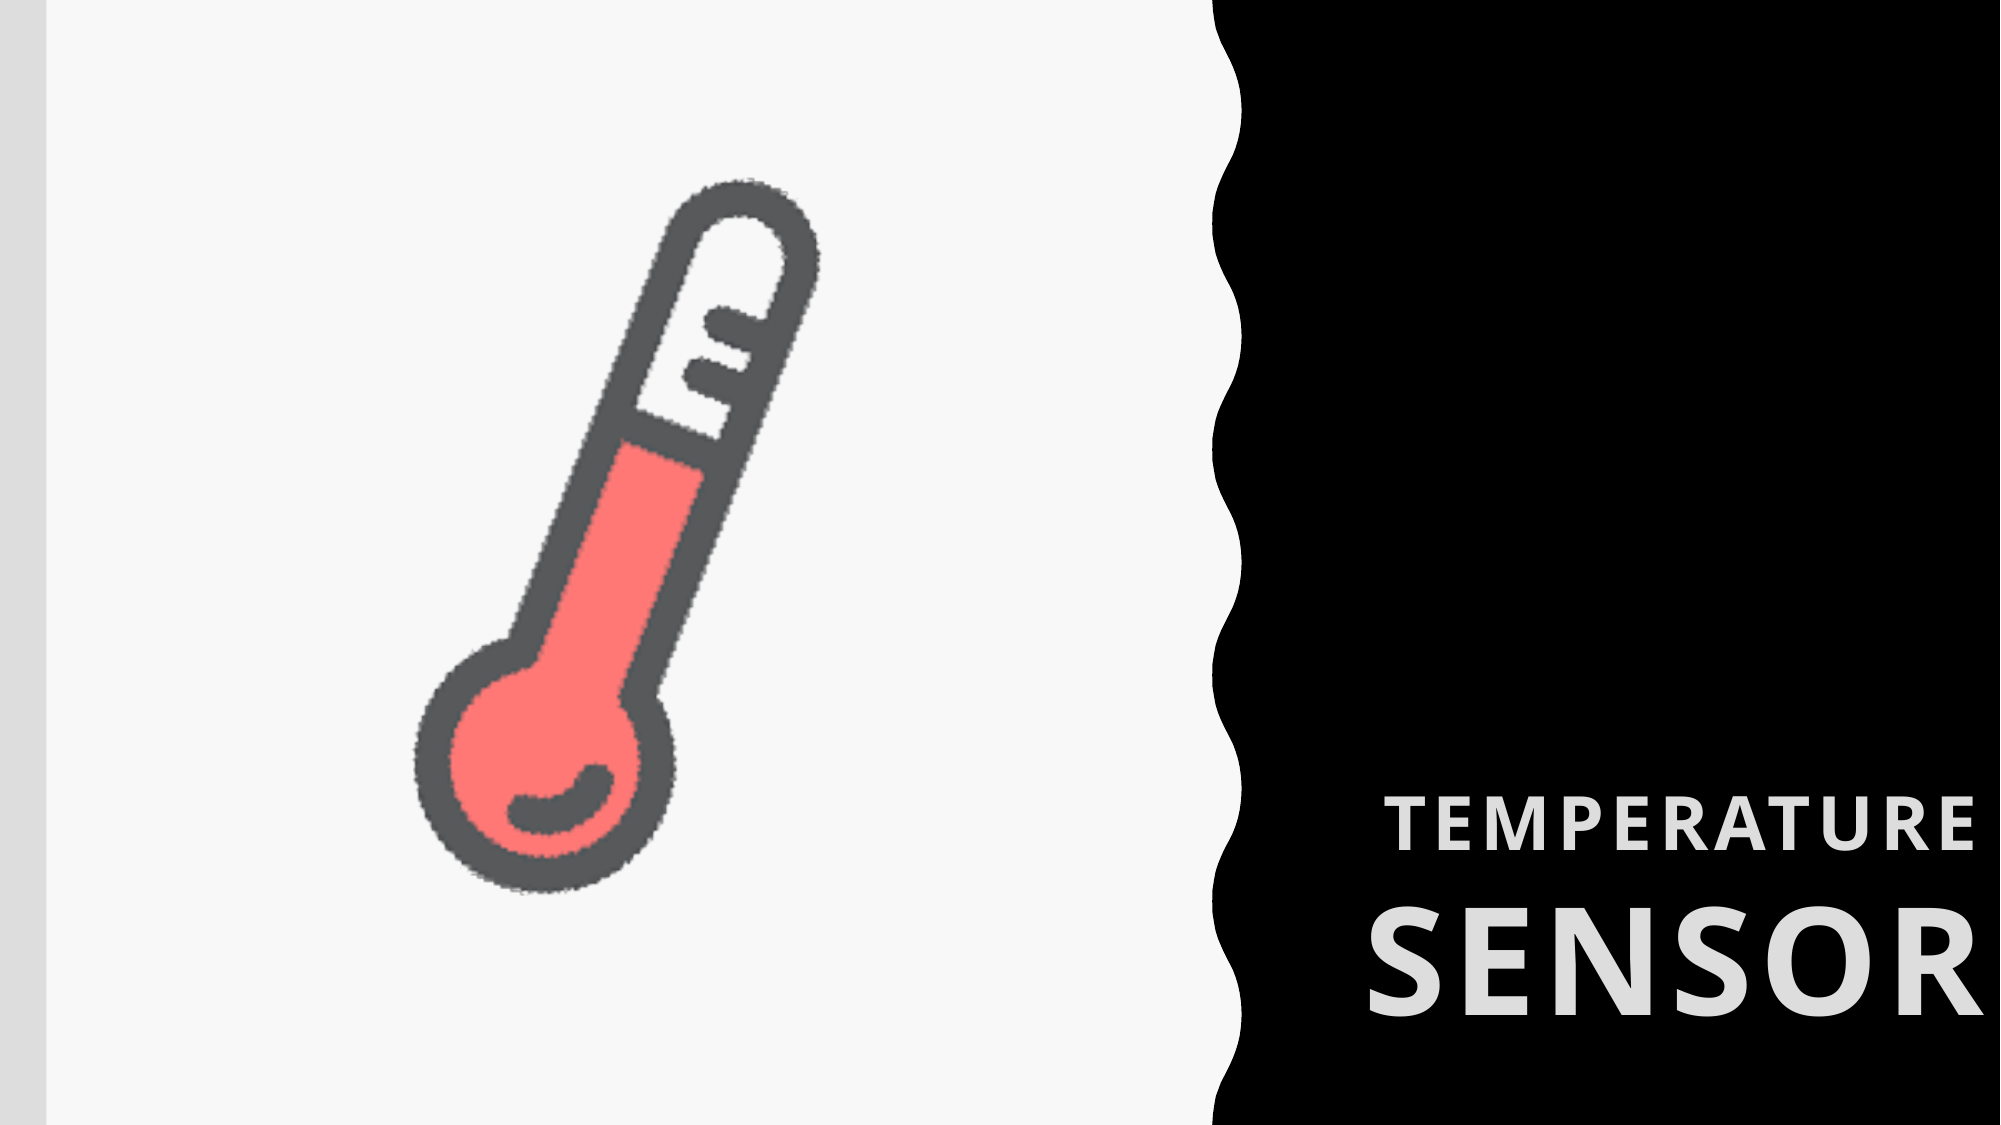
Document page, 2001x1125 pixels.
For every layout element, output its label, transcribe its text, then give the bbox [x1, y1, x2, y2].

title Temperature SENSOR [1282, 856, 2000, 1053]
picture [149, 51, 1118, 1019]
